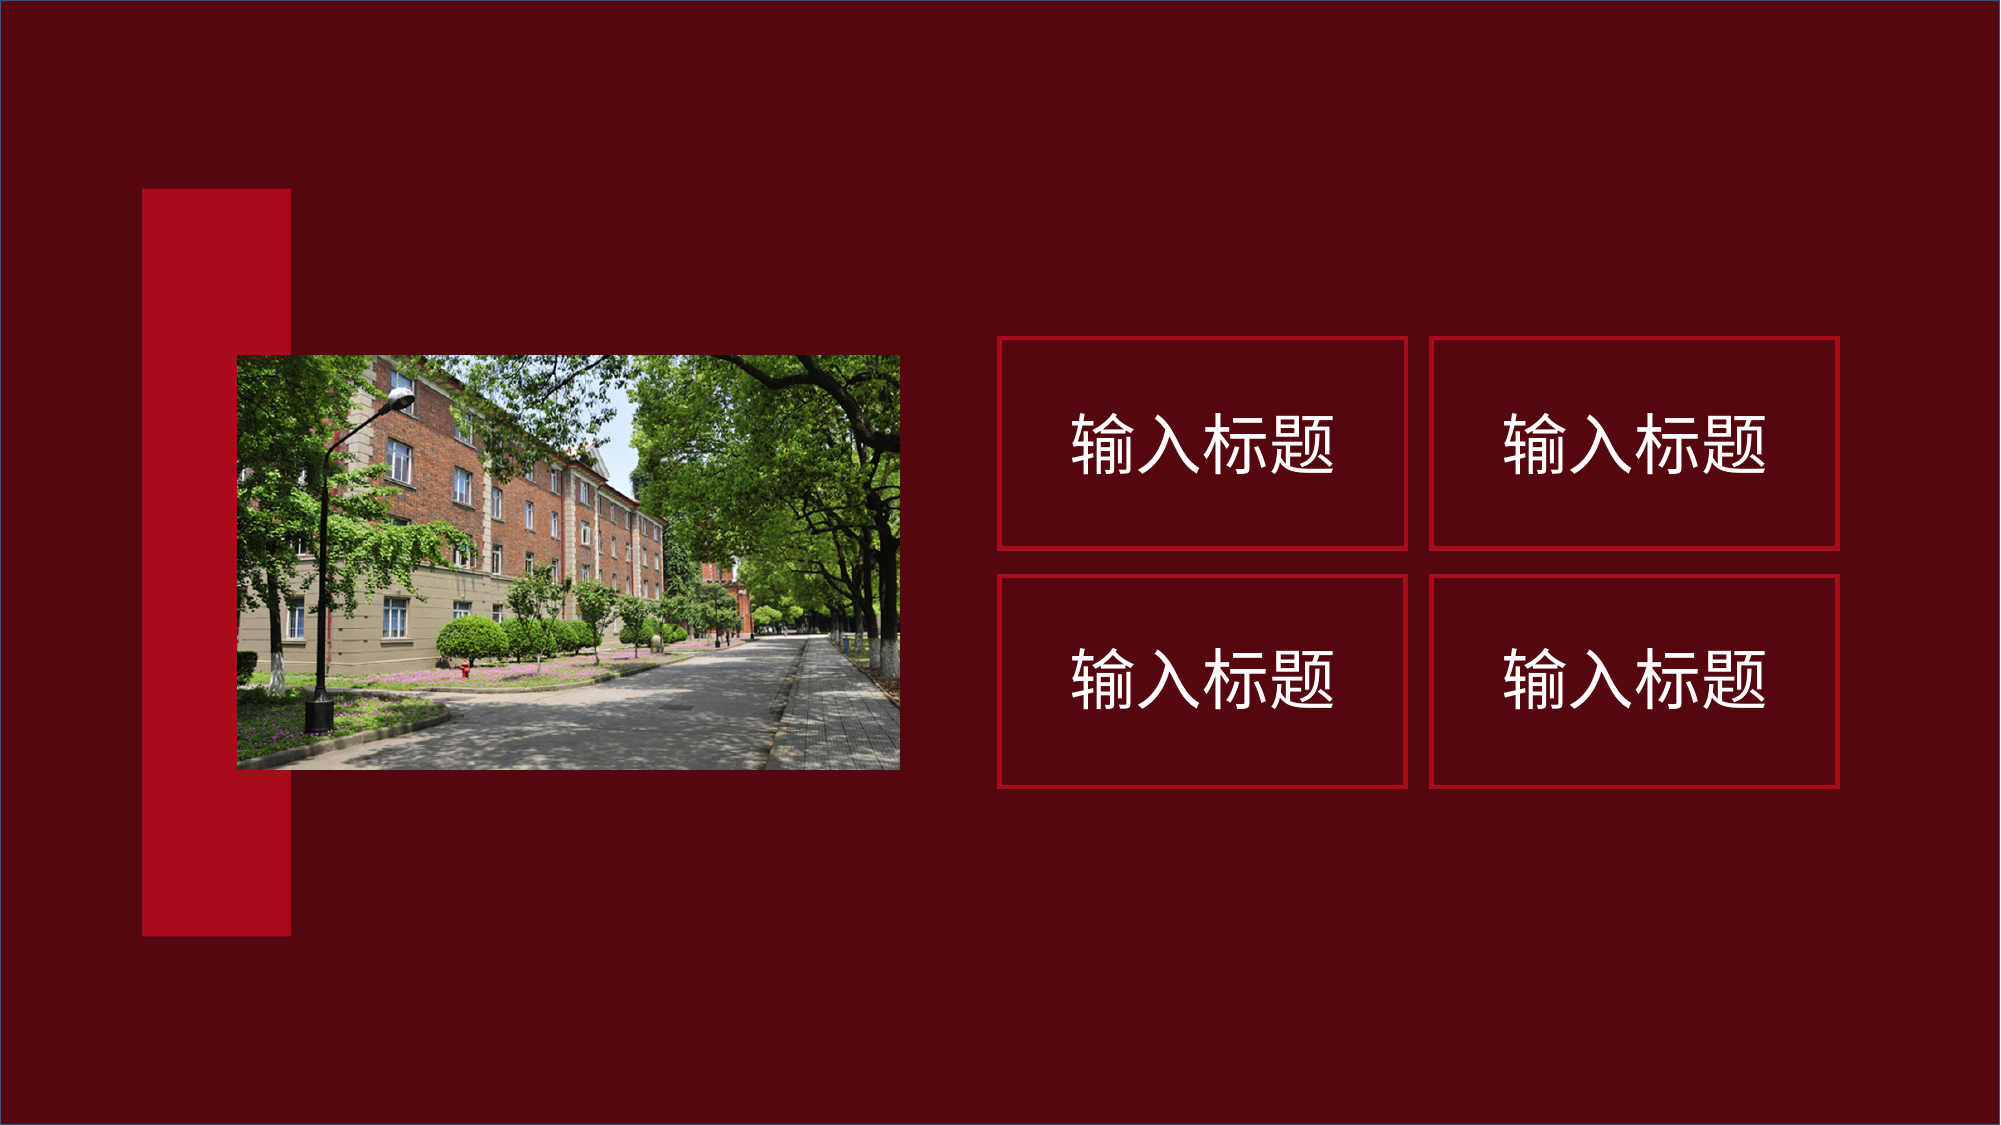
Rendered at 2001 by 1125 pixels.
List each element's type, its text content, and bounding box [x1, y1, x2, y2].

text_box 输入标题 [1459, 630, 1810, 726]
text_box [999, 575, 1407, 788]
text_box [1430, 575, 1838, 788]
text_box 输入标题 [1027, 395, 1378, 491]
text_box [1430, 337, 1839, 550]
text_box [999, 337, 1407, 550]
text_box 输入标题 [1459, 395, 1810, 491]
text_box 输入标题 [1027, 630, 1378, 726]
picture [237, 355, 900, 770]
text_box [0, 0, 2000, 1125]
text_box [141, 188, 292, 937]
